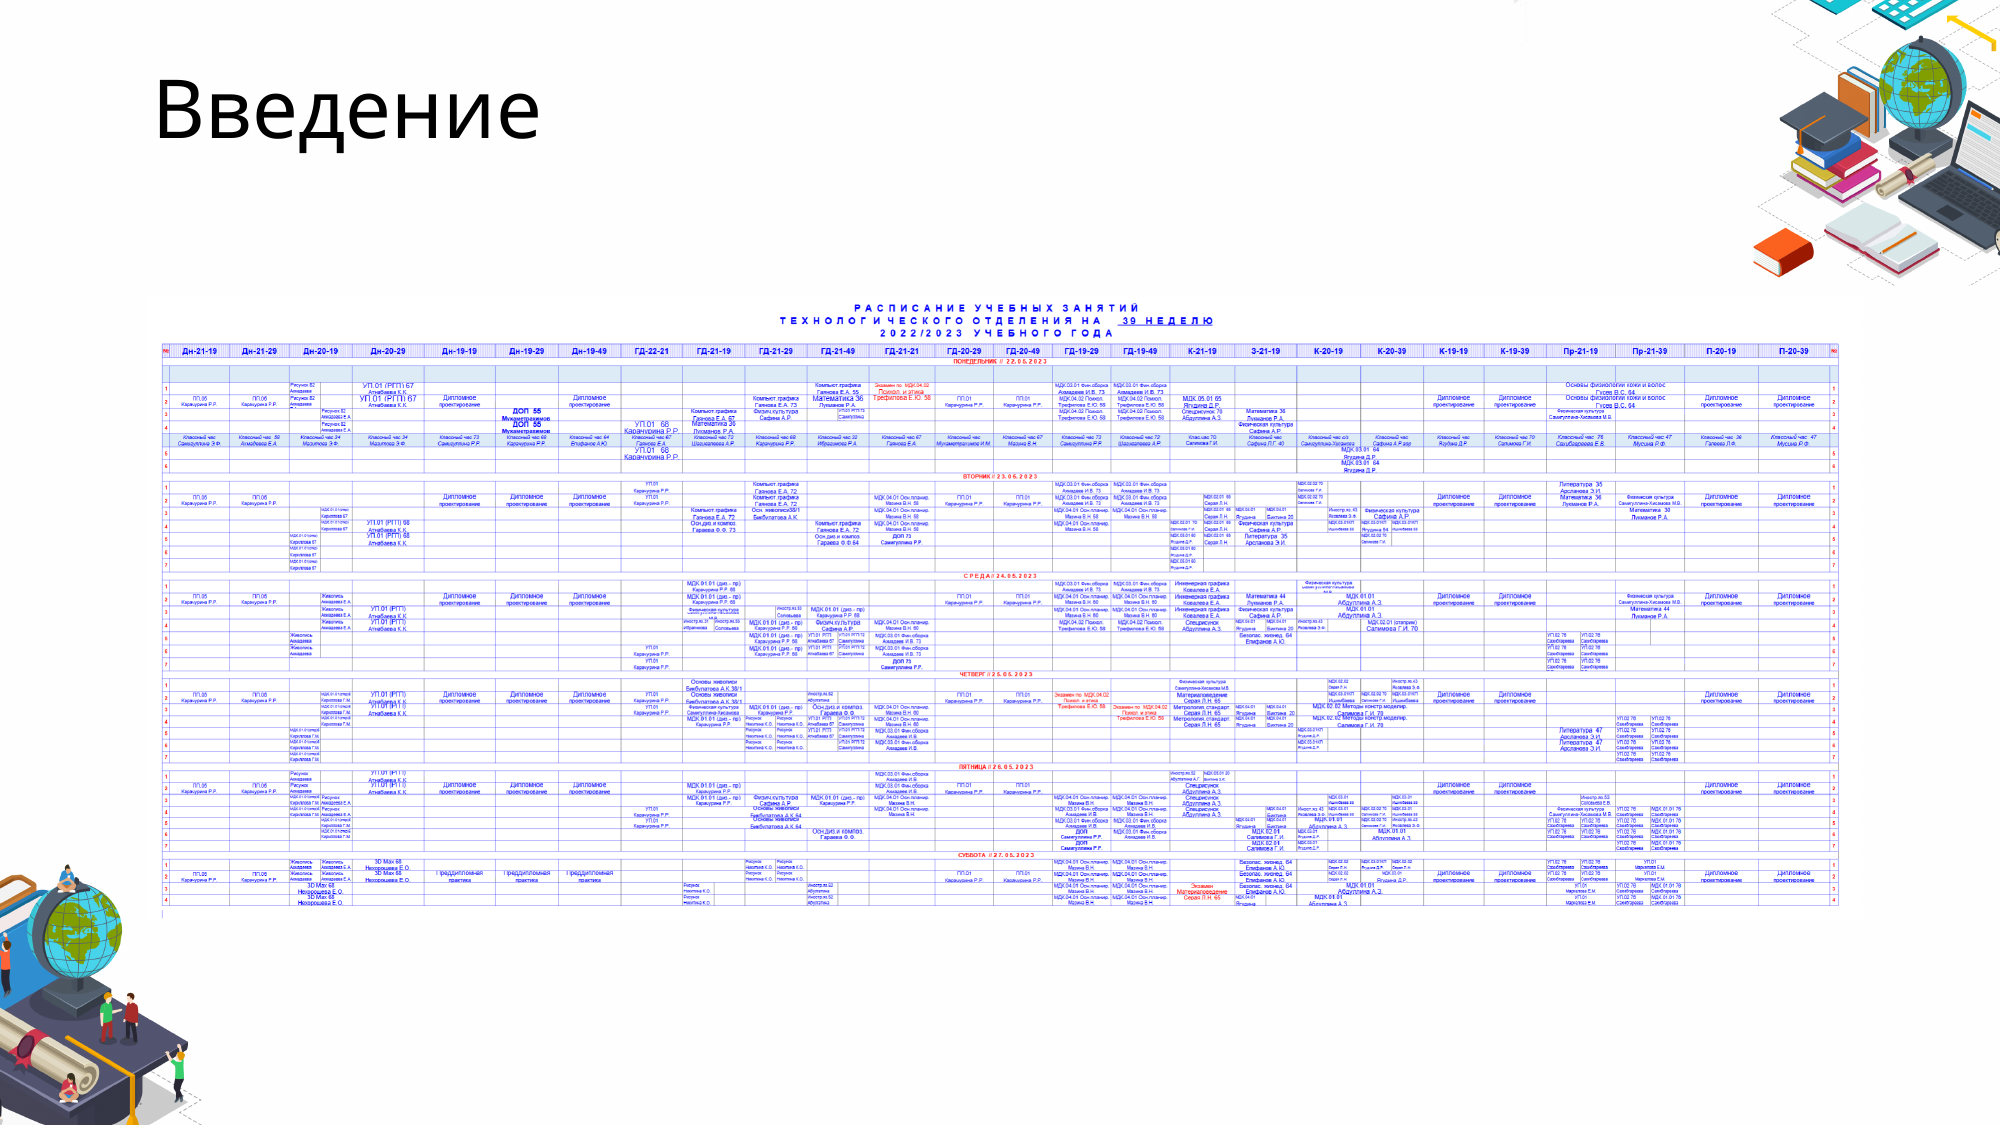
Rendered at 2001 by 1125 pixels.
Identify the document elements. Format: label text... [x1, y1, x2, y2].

title Введение [137, 59, 1863, 164]
picture [0, 0, 2000, 1125]
